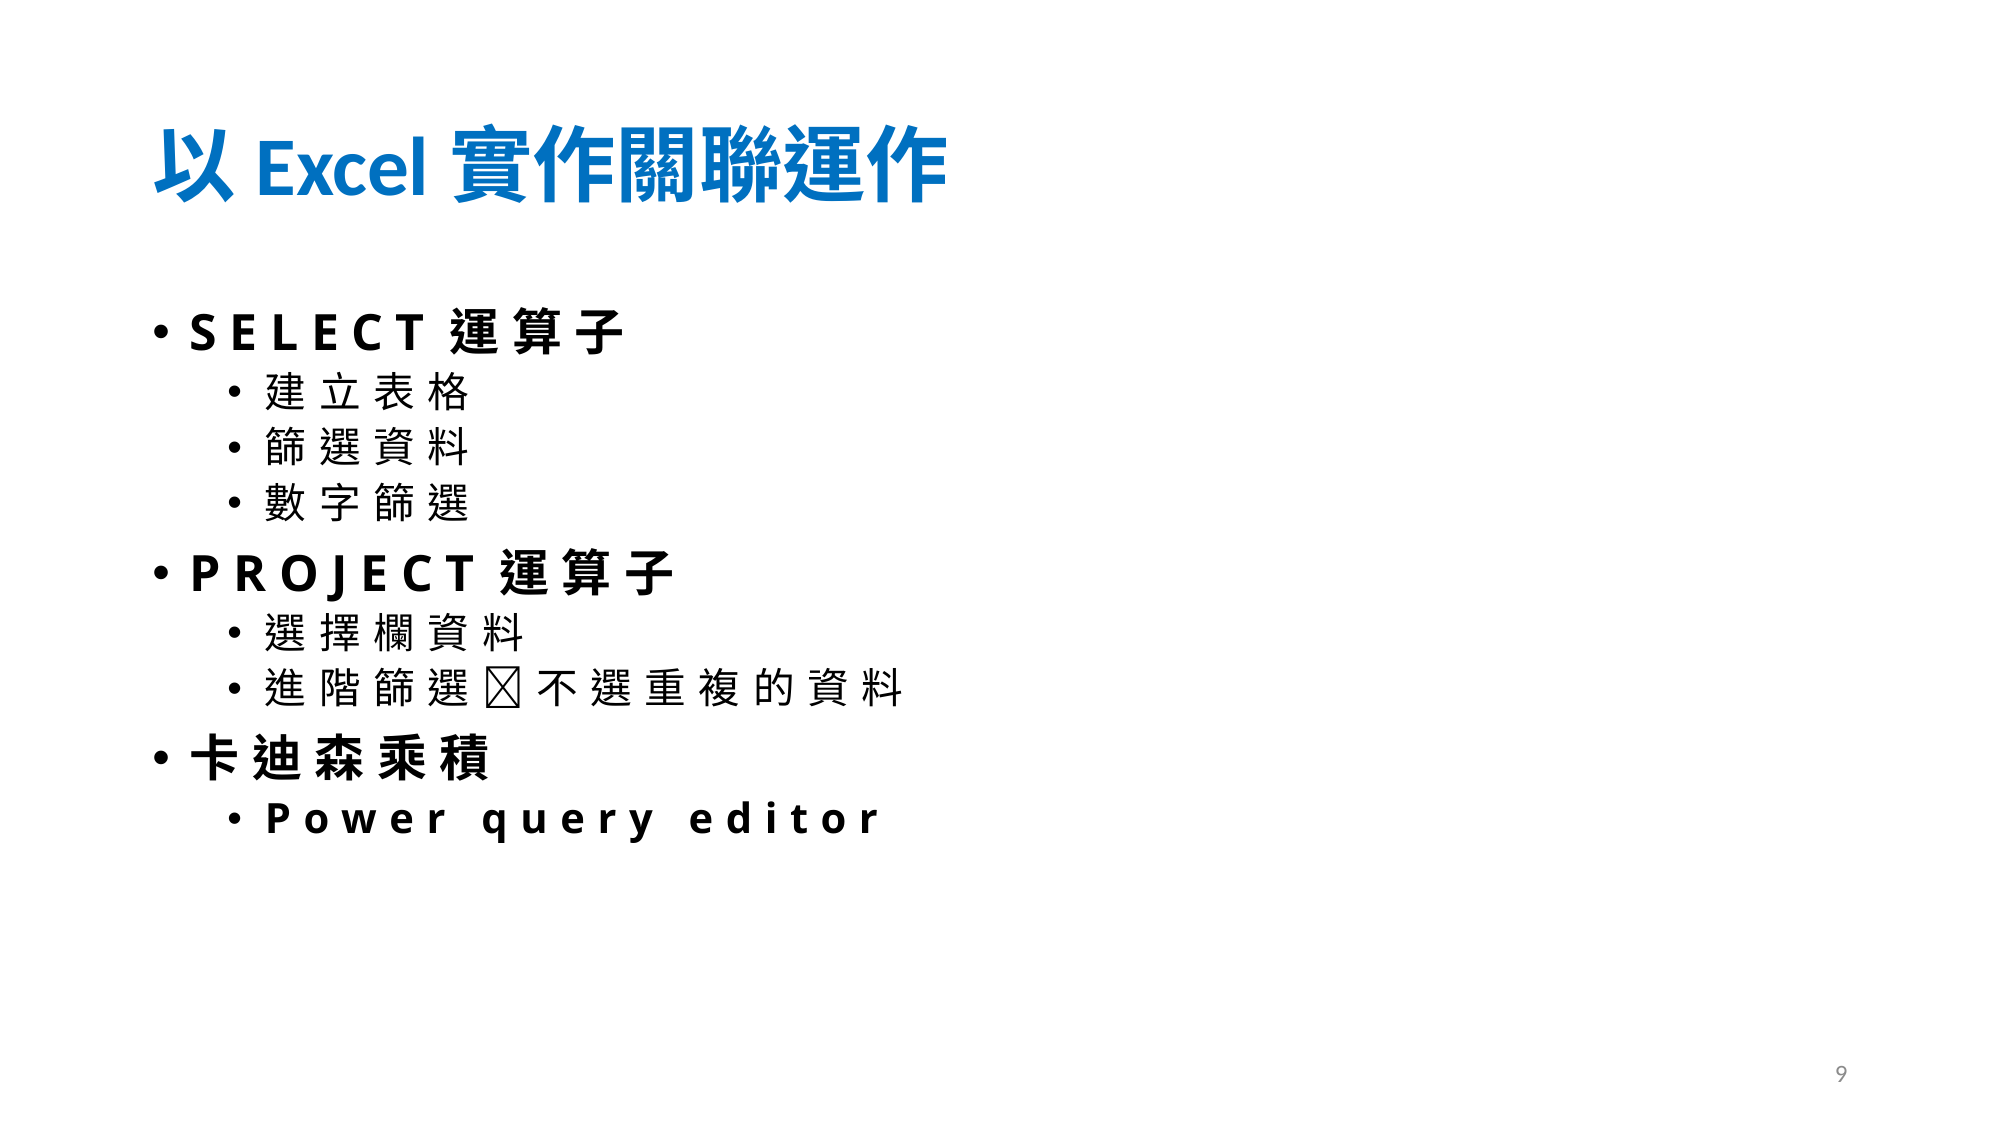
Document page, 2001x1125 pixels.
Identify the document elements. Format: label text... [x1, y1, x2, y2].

list SELECT運算子 建立表格 篩選資料 數字篩選 PROJECT運算子 選擇欄資料 進階篩選不選重複的資料 卡迪森乘積 Power query editor [137, 299, 1863, 1014]
slide_number 9 [1412, 1042, 1863, 1103]
title 以Excel實作關聯運作 [137, 59, 1863, 278]
